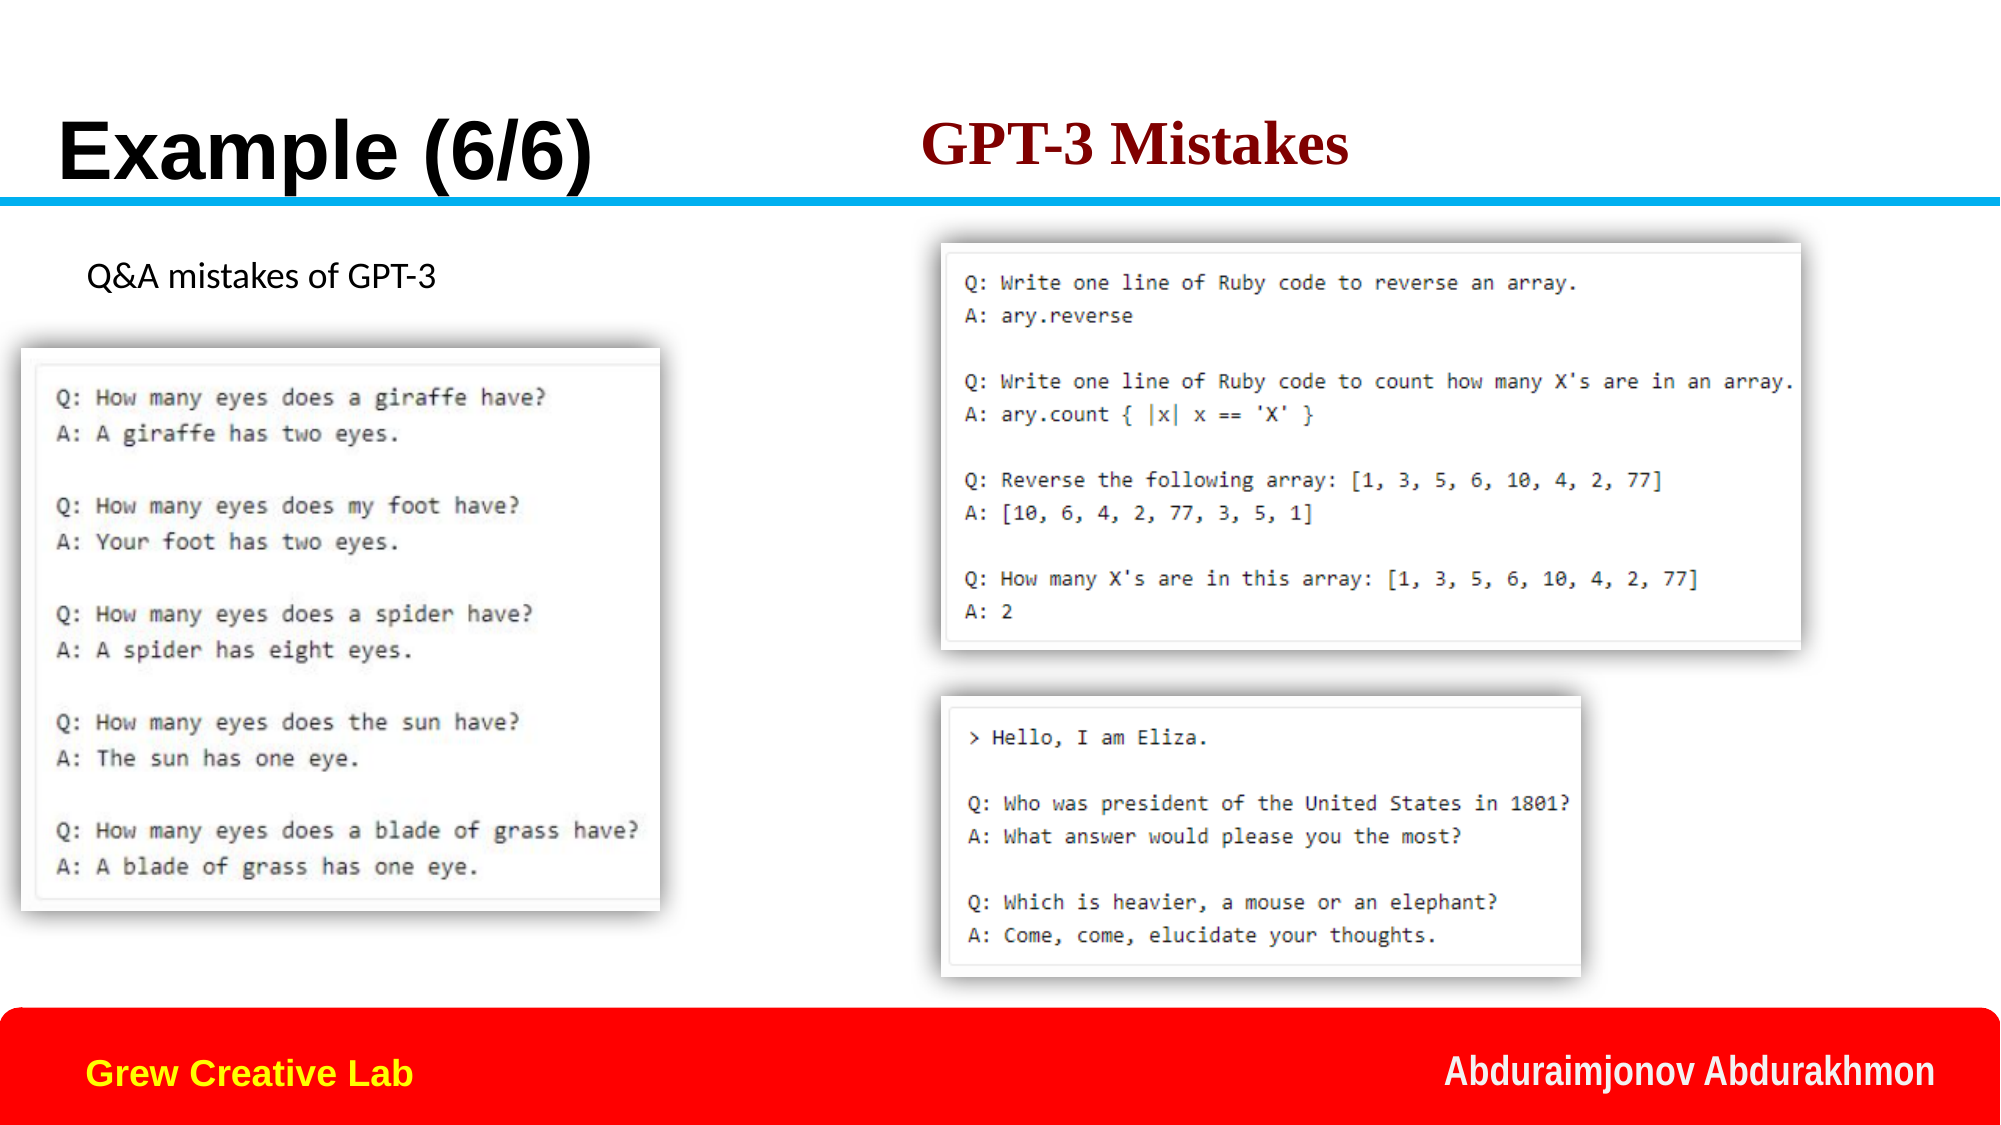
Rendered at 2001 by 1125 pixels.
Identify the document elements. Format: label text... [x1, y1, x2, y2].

text_box Example (6/6) [42, 88, 610, 204]
text_box Q&A mistakes of GPT-3 [71, 244, 452, 304]
text_box Grew Creative Lab [0, 1007, 2000, 1125]
picture [21, 348, 660, 911]
text_box Grew Creative Lab [70, 1041, 430, 1101]
picture [941, 243, 1801, 650]
text_box [0, 197, 2000, 206]
text_box Abduraimjonov Abdurakhmon [1429, 1036, 1961, 1101]
picture [941, 696, 1581, 977]
text_box GPT-3 Mistakes [905, 94, 1366, 185]
